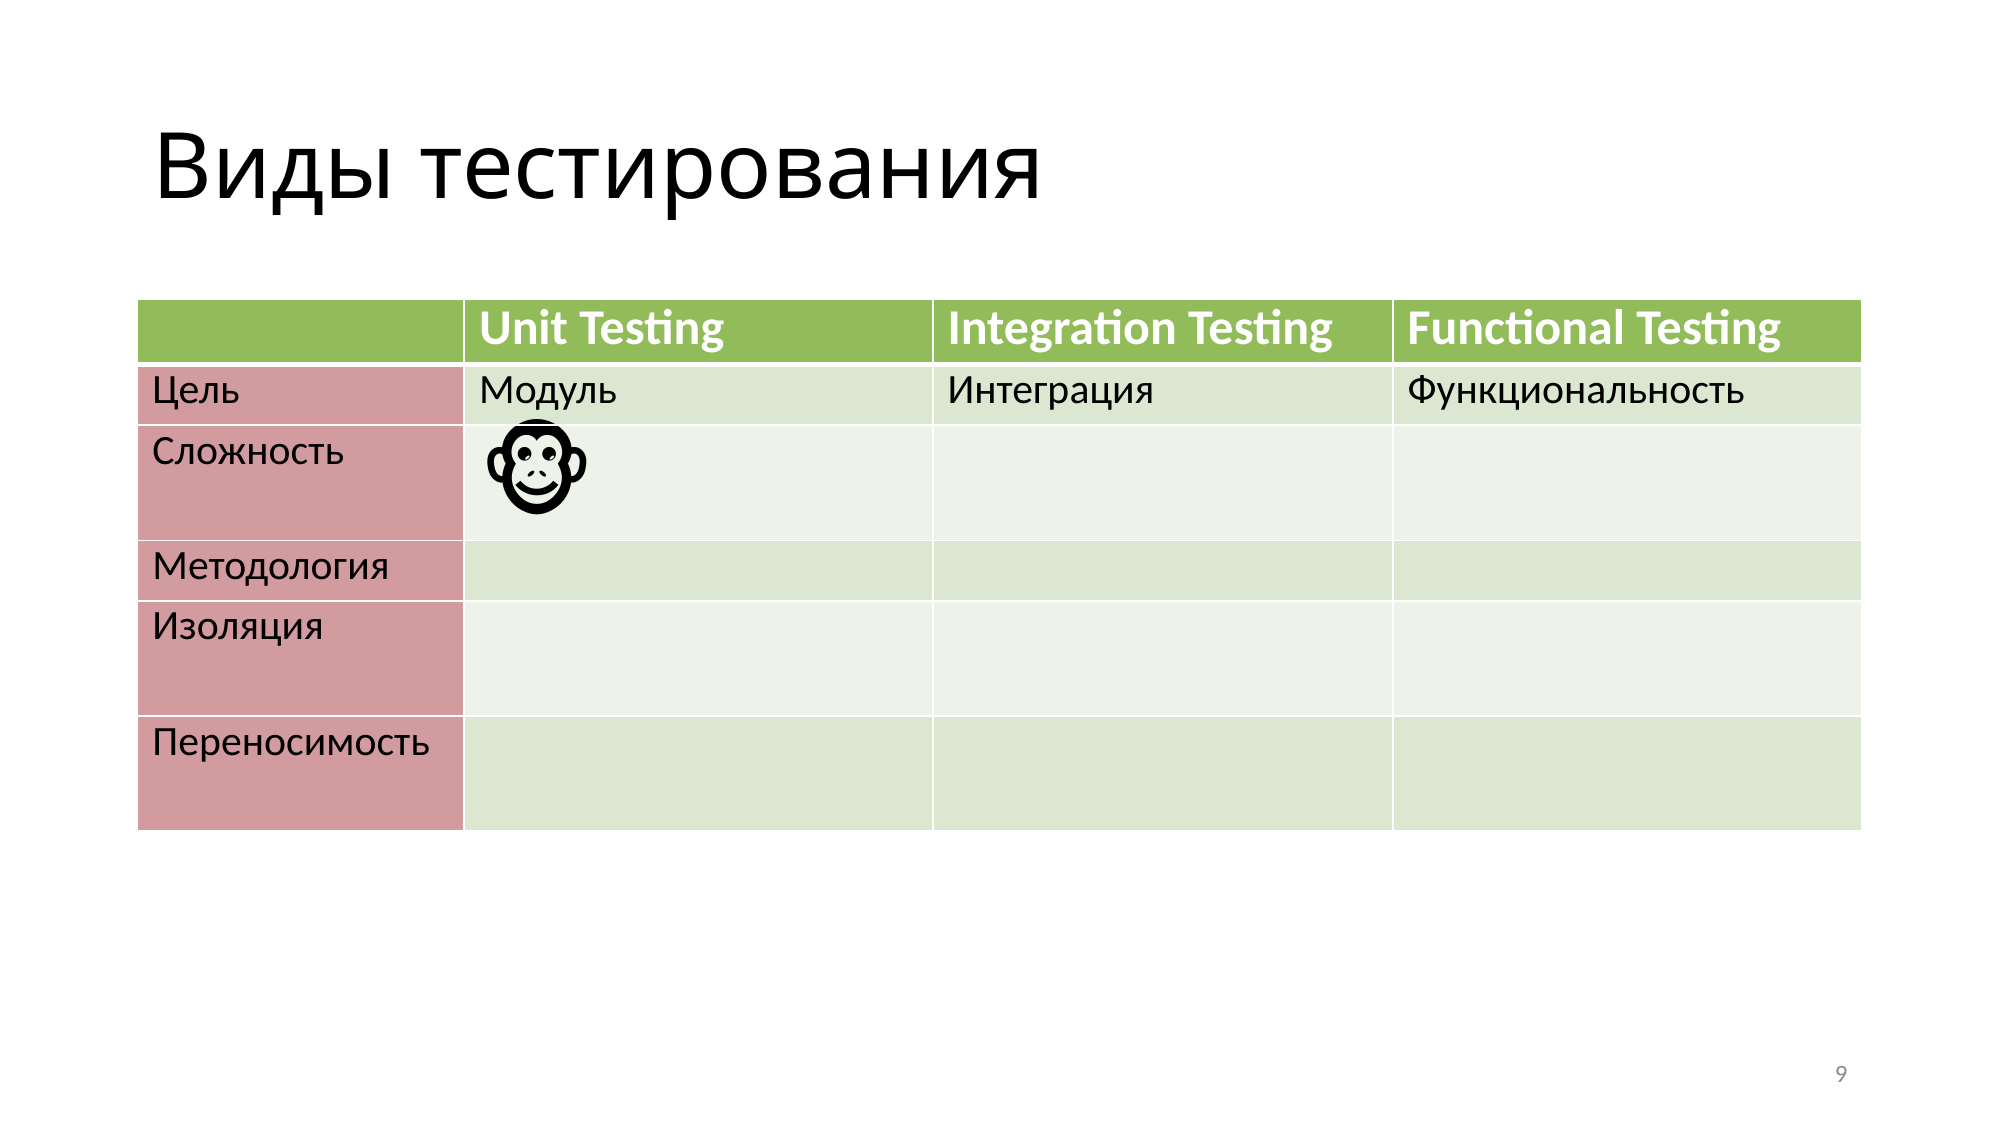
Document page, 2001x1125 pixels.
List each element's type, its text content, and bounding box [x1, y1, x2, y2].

table_cell Сложность [138, 426, 463, 540]
table_cell Изоляция [138, 602, 463, 715]
table_cell [465, 541, 932, 600]
table_cell Функциональность [1394, 367, 1861, 424]
table_cell [934, 541, 1392, 600]
table_cell [1394, 717, 1861, 830]
table_cell Цель [138, 367, 463, 424]
table_header [138, 300, 463, 362]
table_cell Переносимость [138, 717, 463, 830]
table_header Unit Testing [465, 300, 932, 362]
table_cell Модуль [465, 367, 932, 424]
table_cell [465, 602, 932, 715]
slide_number 9 [1412, 1042, 1863, 1103]
table_cell [934, 602, 1392, 715]
table_header Integration Testing [934, 300, 1392, 362]
table_cell Интеграция [934, 367, 1392, 424]
table_cell [1394, 541, 1861, 600]
table_cell [934, 717, 1392, 830]
table_header Functional Testing [1394, 300, 1861, 362]
table_cell [1394, 426, 1861, 540]
table_cell [1394, 602, 1861, 715]
table_cell Методология [138, 541, 463, 600]
title Виды тестирования [137, 59, 1863, 278]
table_cell [934, 426, 1392, 540]
table_cell 🐵 [465, 426, 932, 540]
table_cell [465, 717, 932, 830]
